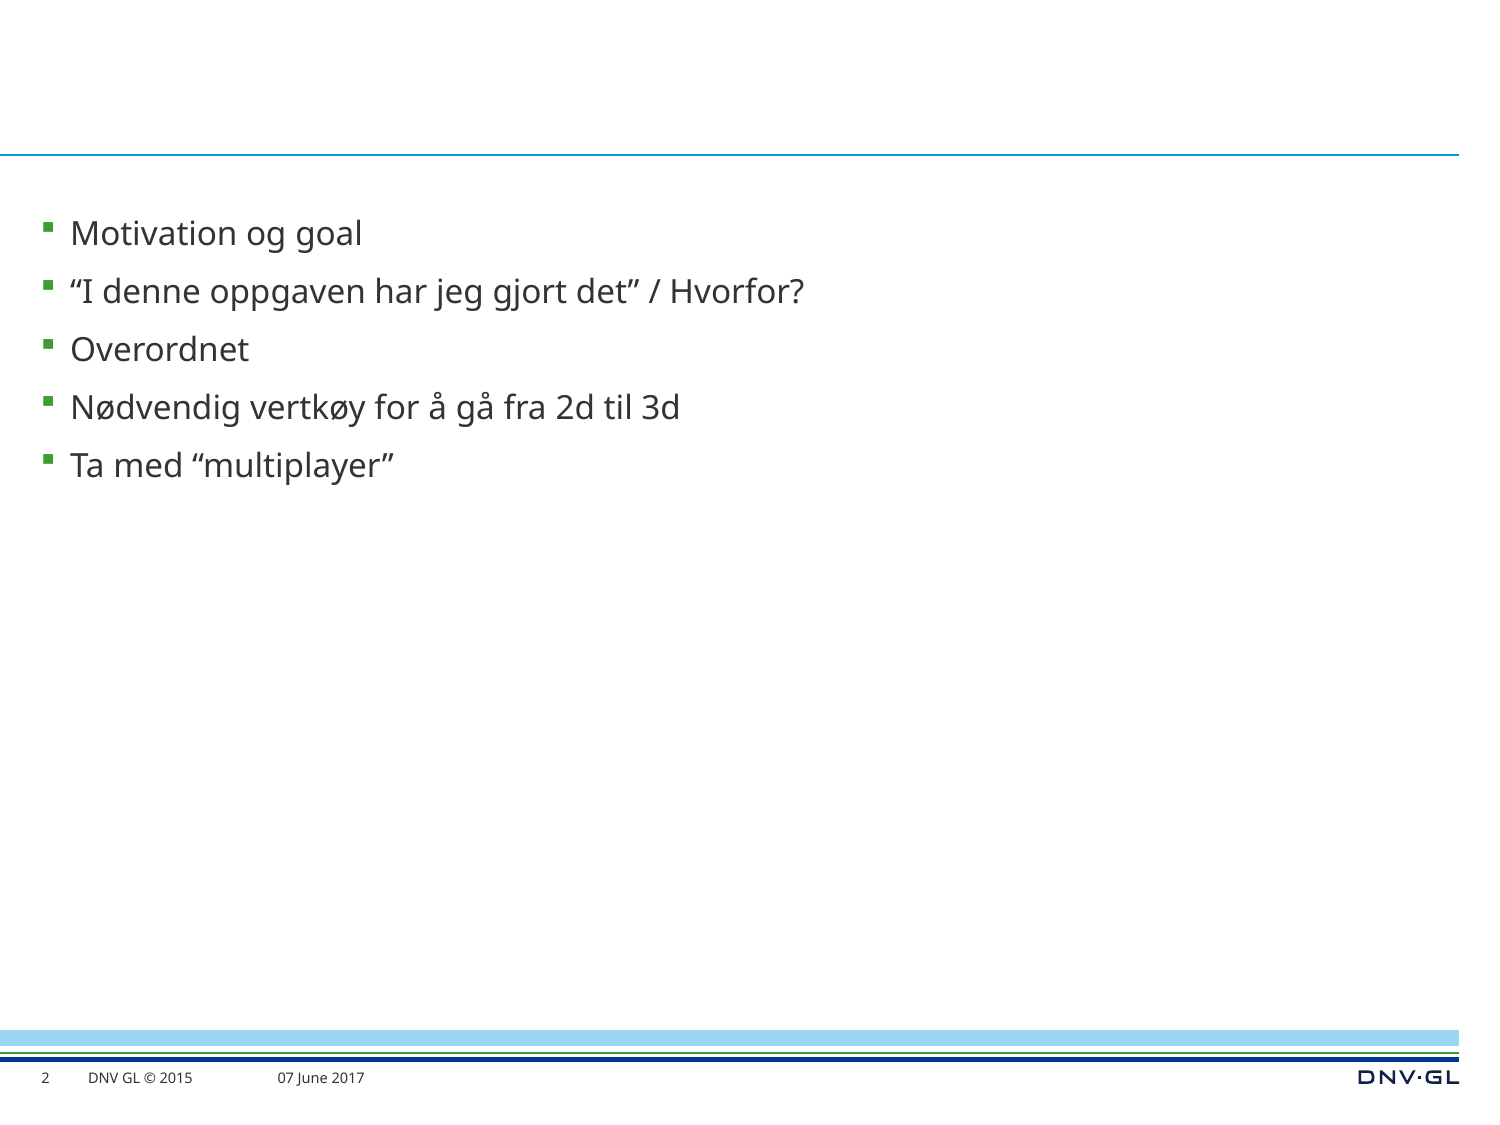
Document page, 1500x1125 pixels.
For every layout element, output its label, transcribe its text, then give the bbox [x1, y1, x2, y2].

slide_number 2 [41, 1069, 81, 1099]
list Motivation og goal “I denne oppgaven har jeg gjort det” / Hvorfor? Overordnet Nødvendig vertkøy for å gå fra 2d til 3d Ta med “multiplayer” [40, 206, 1459, 982]
